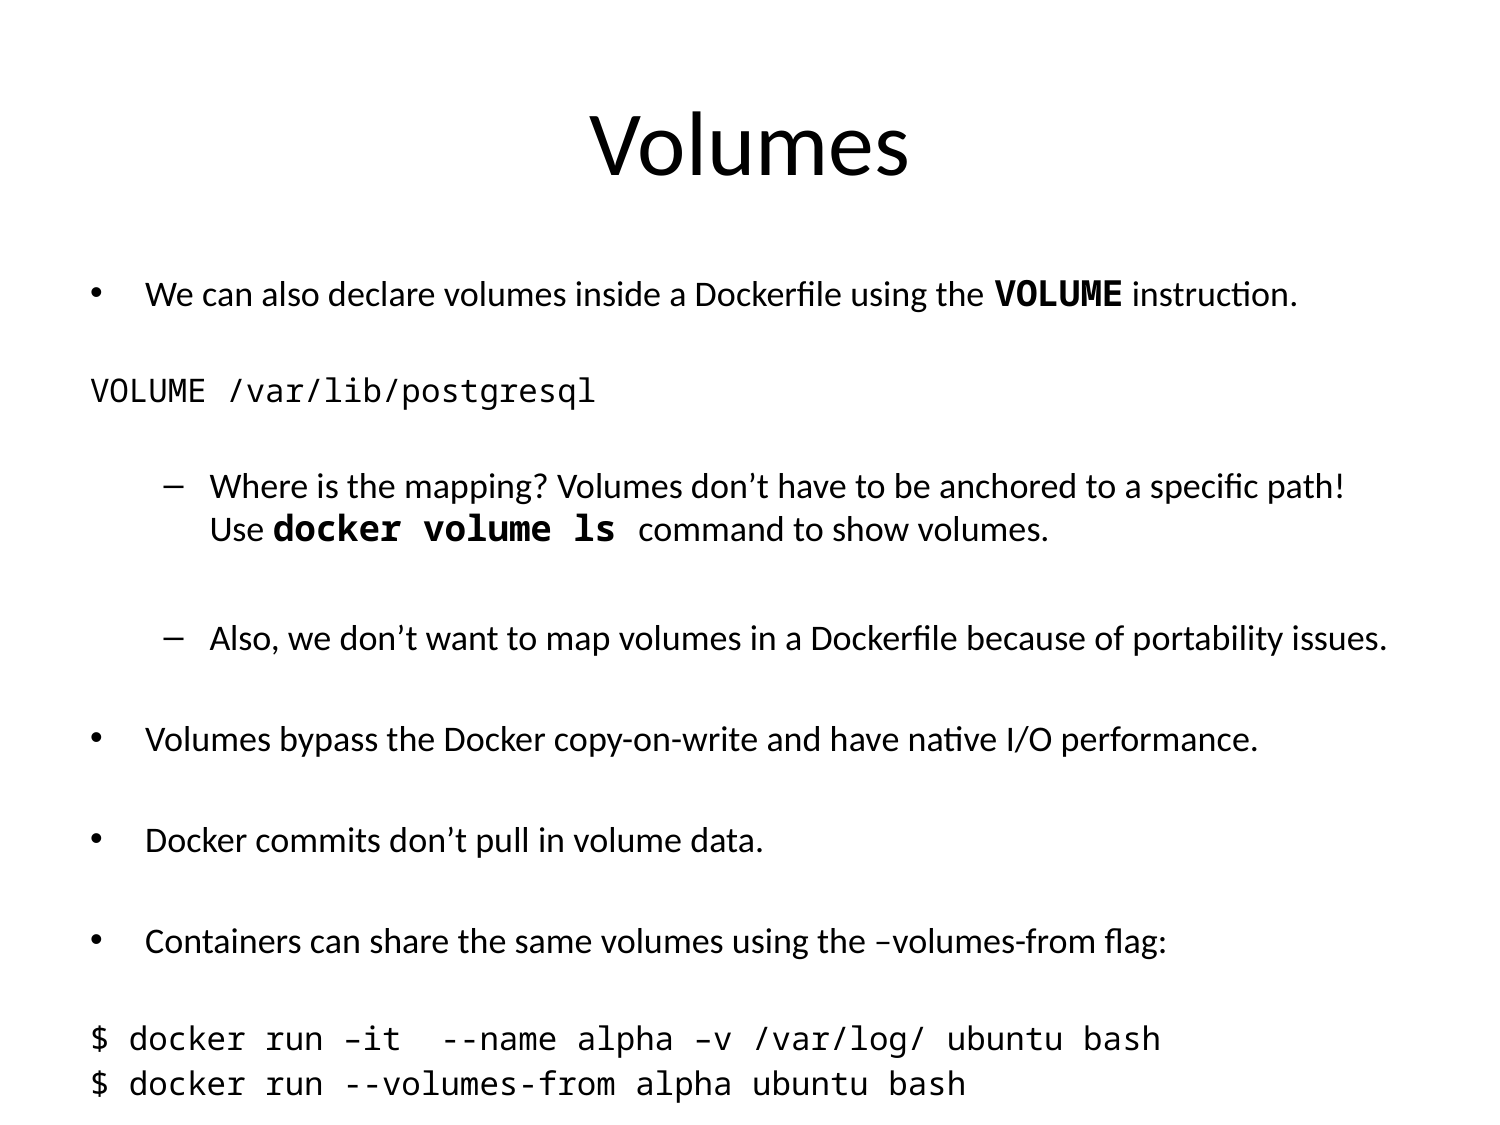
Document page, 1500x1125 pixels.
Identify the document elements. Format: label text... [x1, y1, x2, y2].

title Volumes [75, 45, 1425, 233]
list We can also declare volumes inside a Dockerfile using the VOLUME instruction. VOLUME /var/lib/postgresql Where is the mapping? Volumes don’t have to be anchored to a specific path! Use docker volume ls command to show volumes. Also, we don’t want to map volumes in a Dockerfile because of portability issues. Volumes bypass the Docker copy-on-write and have native I/O performance. Docker commits don’t pull in volume data. Containers can share the same volumes using the –volumes-from flag: $ docker run –it --name alpha –v /var/log/ ubuntu bash $ docker run --volumes-from alpha ubuntu bash [75, 262, 1425, 1125]
